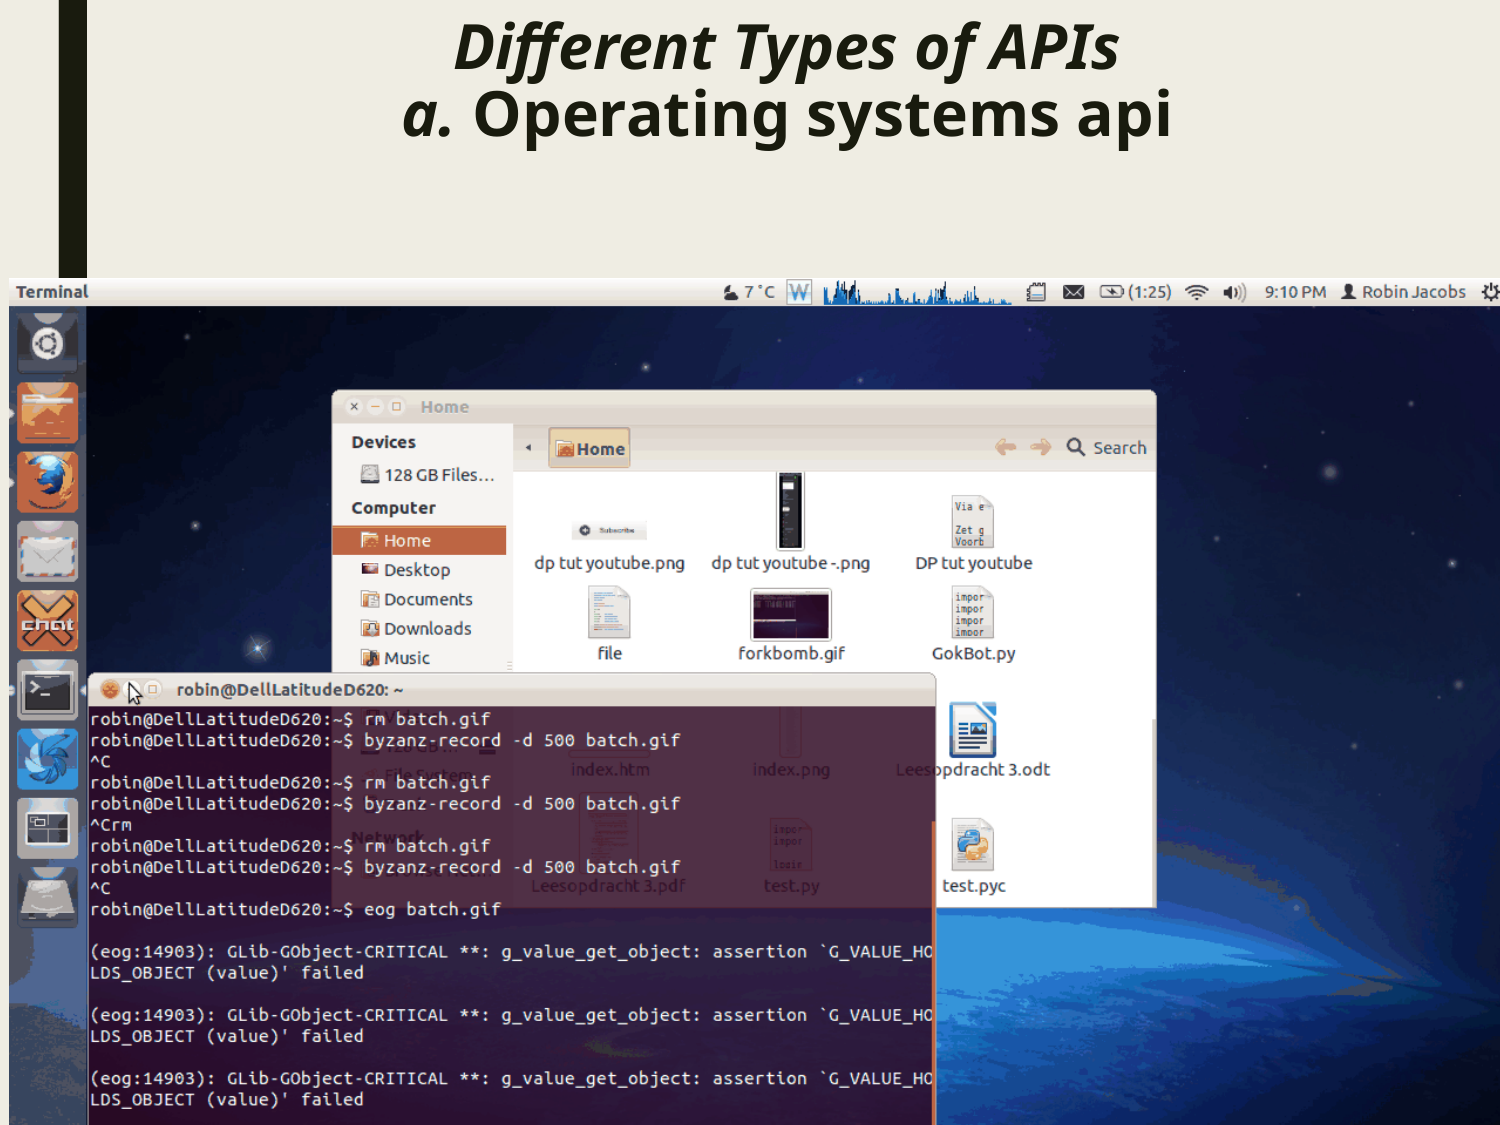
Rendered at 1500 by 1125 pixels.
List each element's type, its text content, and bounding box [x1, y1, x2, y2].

title Different Types of APIs a. Operating systems api [112, 0, 1463, 130]
picture [9, 278, 1500, 1125]
